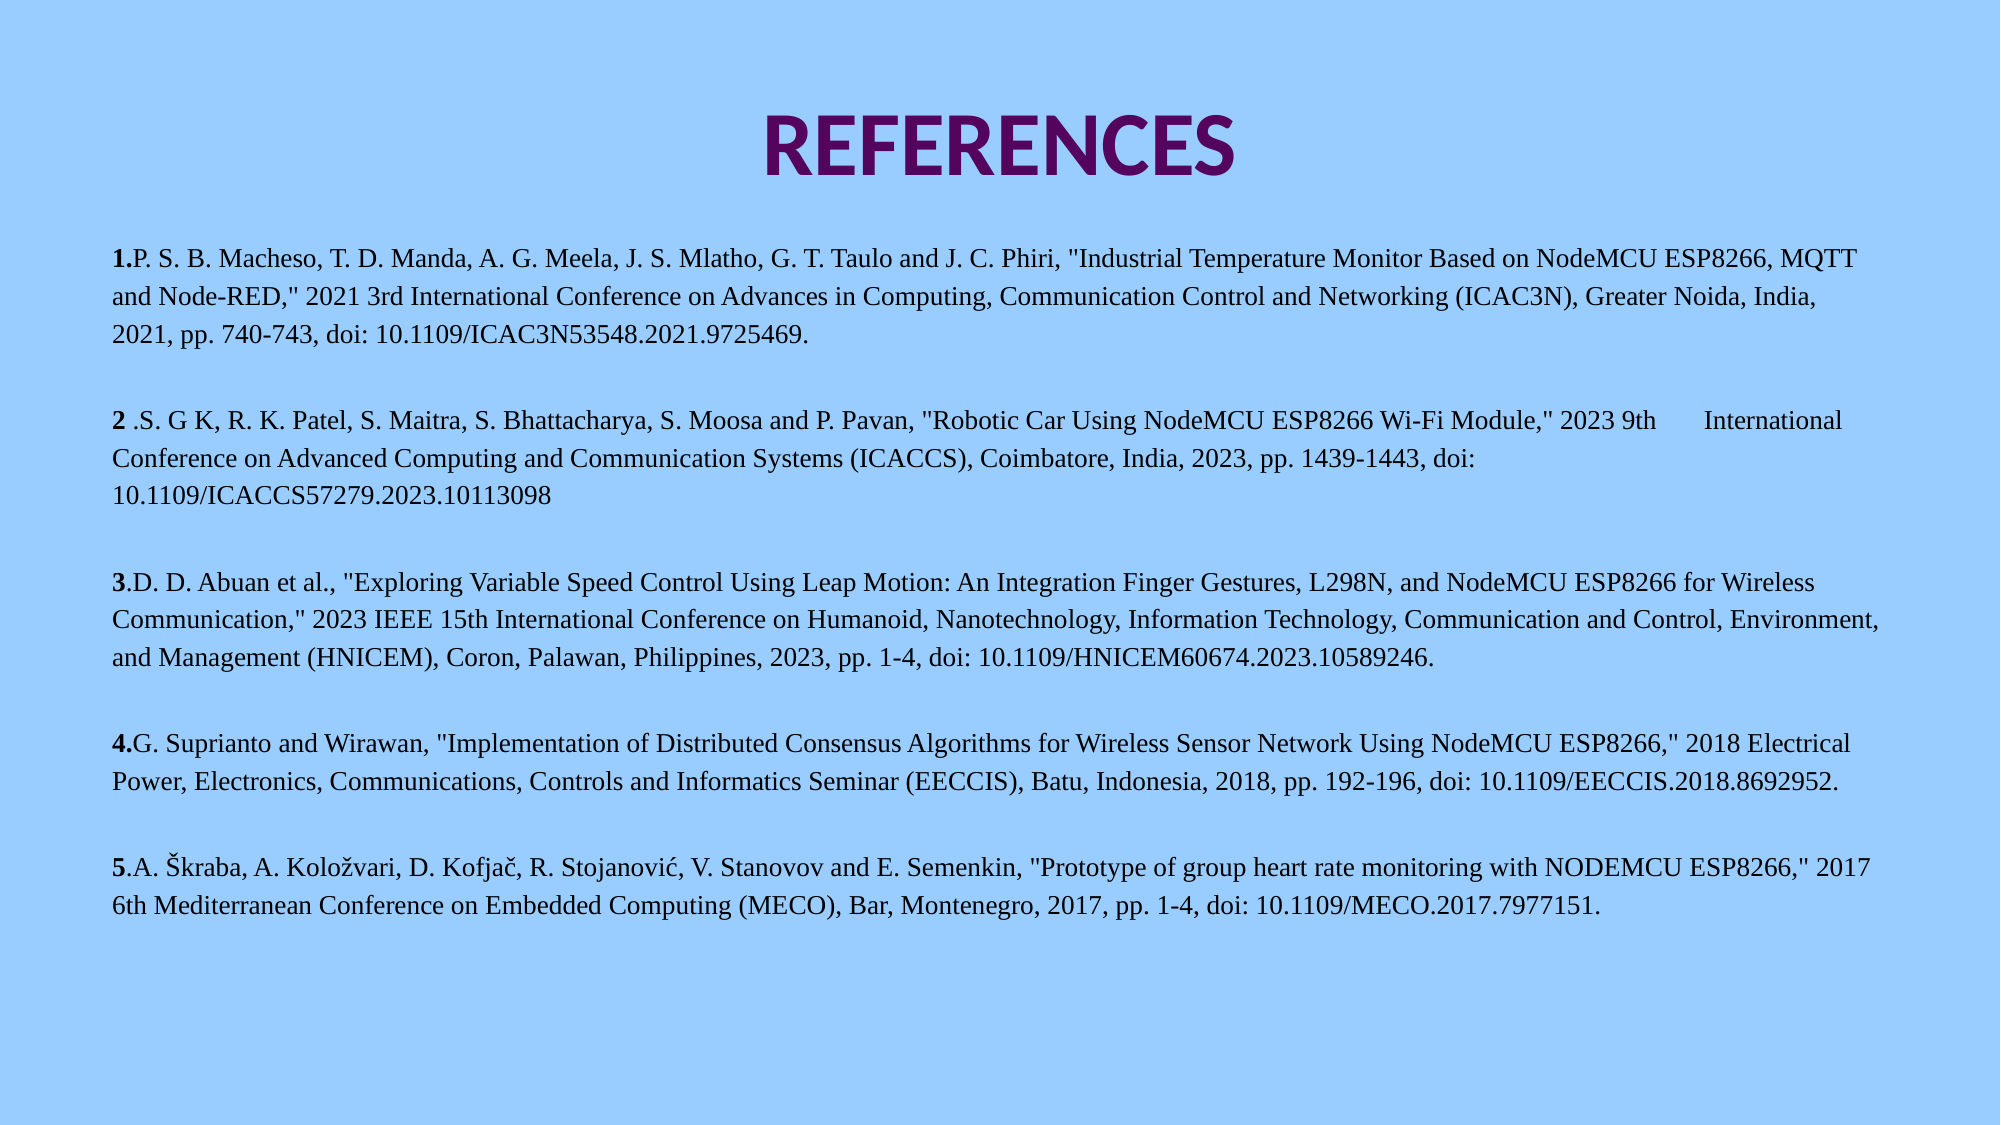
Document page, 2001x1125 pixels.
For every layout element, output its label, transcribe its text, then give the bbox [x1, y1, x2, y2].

title REFERENCES [99, 45, 1900, 233]
list 1.P. S. B. Macheso, T. D. Manda, A. G. Meela, J. S. Mlatho, G. T. Taulo and J. C. Phiri, "Industrial Temperature Monitor Based on NodeMCU ESP8266, MQTT and Node-RED," 2021 3rd International Conference on Advances in Computing, Communication Control and Networking (ICAC3N), Greater Noida, India, 2021, pp. 740-743, doi: 10.1109/ICAC3N53548.2021.9725469. 2 .S. G K, R. K. Patel, S. Maitra, S. Bhattacharya, S. Moosa and P. Pavan, "Robotic Car Using NodeMCU ESP8266 Wi-Fi Module," 2023 9th International Conference on Advanced Computing and Communication Systems (ICACCS), Coimbatore, India, 2023, pp. 1439-1443, doi: 10.1109/ICACCS57279.2023.10113098 3.D. D. Abuan et al., "Exploring Variable Speed Control Using Leap Motion: An Integration Finger Gestures, L298N, and NodeMCU ESP8266 for Wireless Communication," 2023 IEEE 15th International Conference on Humanoid, Nanotechnology, Information Technology, Communication and Control, Environment, and Management (HNICEM), Coron, Palawan, Philippines, 2023, pp. 1-4, doi: 10.1109/HNICEM60674.2023.10589246. 4.G. Suprianto and Wirawan, "Implementation of Distributed Consensus Algorithms for Wireless Sensor Network Using NodeMCU ESP8266," 2018 Electrical Power, Electronics, Communications, Controls and Informatics Seminar (EECCIS), Batu, Indonesia, 2018, pp. 192-196, doi: 10.1109/EECCIS.2018.8692952. 5.A. Škraba, A. Koložvari, D. Kofjač, R. Stojanović, V. Stanovov and E. Semenkin, "Prototype of group heart rate monitoring with NODEMCU ESP8266," 2017 6th Mediterranean Conference on Embedded Computing (MECO), Bar, Montenegro, 2017, pp. 1-4, doi: 10.1109/MECO.2017.7977151. [97, 228, 1897, 971]
